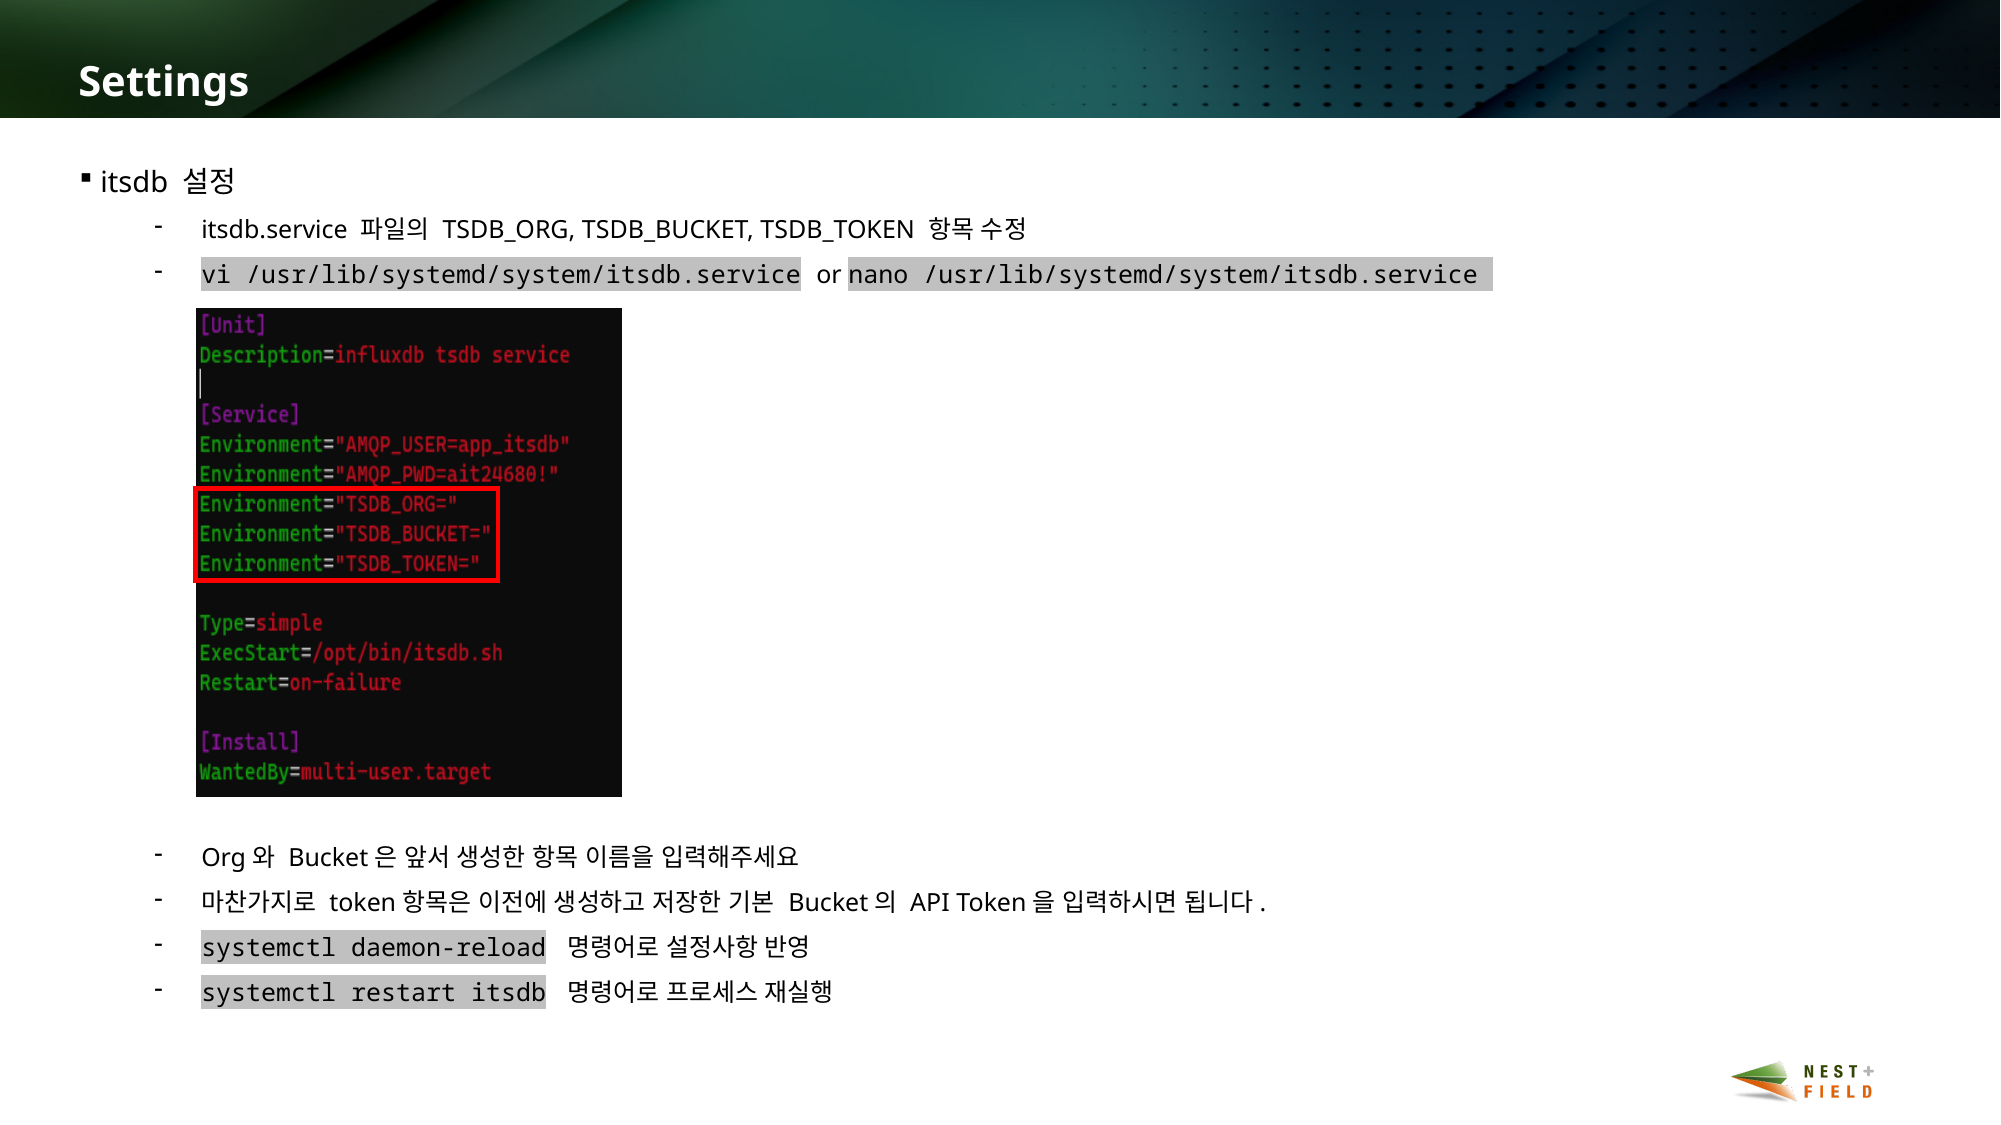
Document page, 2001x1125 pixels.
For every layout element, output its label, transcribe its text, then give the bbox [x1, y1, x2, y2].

picture [196, 308, 622, 797]
picture [1726, 1056, 1876, 1107]
text_box itsdb 설정 itsdb.service 파일의 TSDB_ORG, TSDB_BUCKET, TSDB_TOKEN 항목 수정 vi /usr/lib/systemd/system/itsdb.service or nano /usr/lib/systemd/system/itsdb.service Org와 Bucket은 앞서 생성한 항목 이름을 입력해주세요 마찬가지로 token항목은 이전에 생성하고 저장한 기본 Bucket의 API Token을 입력하시면 됩니다. systemctl daemon-reload 명령어로 설정사항 반영 systemctl restart itsdb 명령어로 프로세스 재실행 [64, 138, 1936, 1014]
picture [0, 0, 2000, 118]
text_box Settings [63, 47, 1075, 113]
